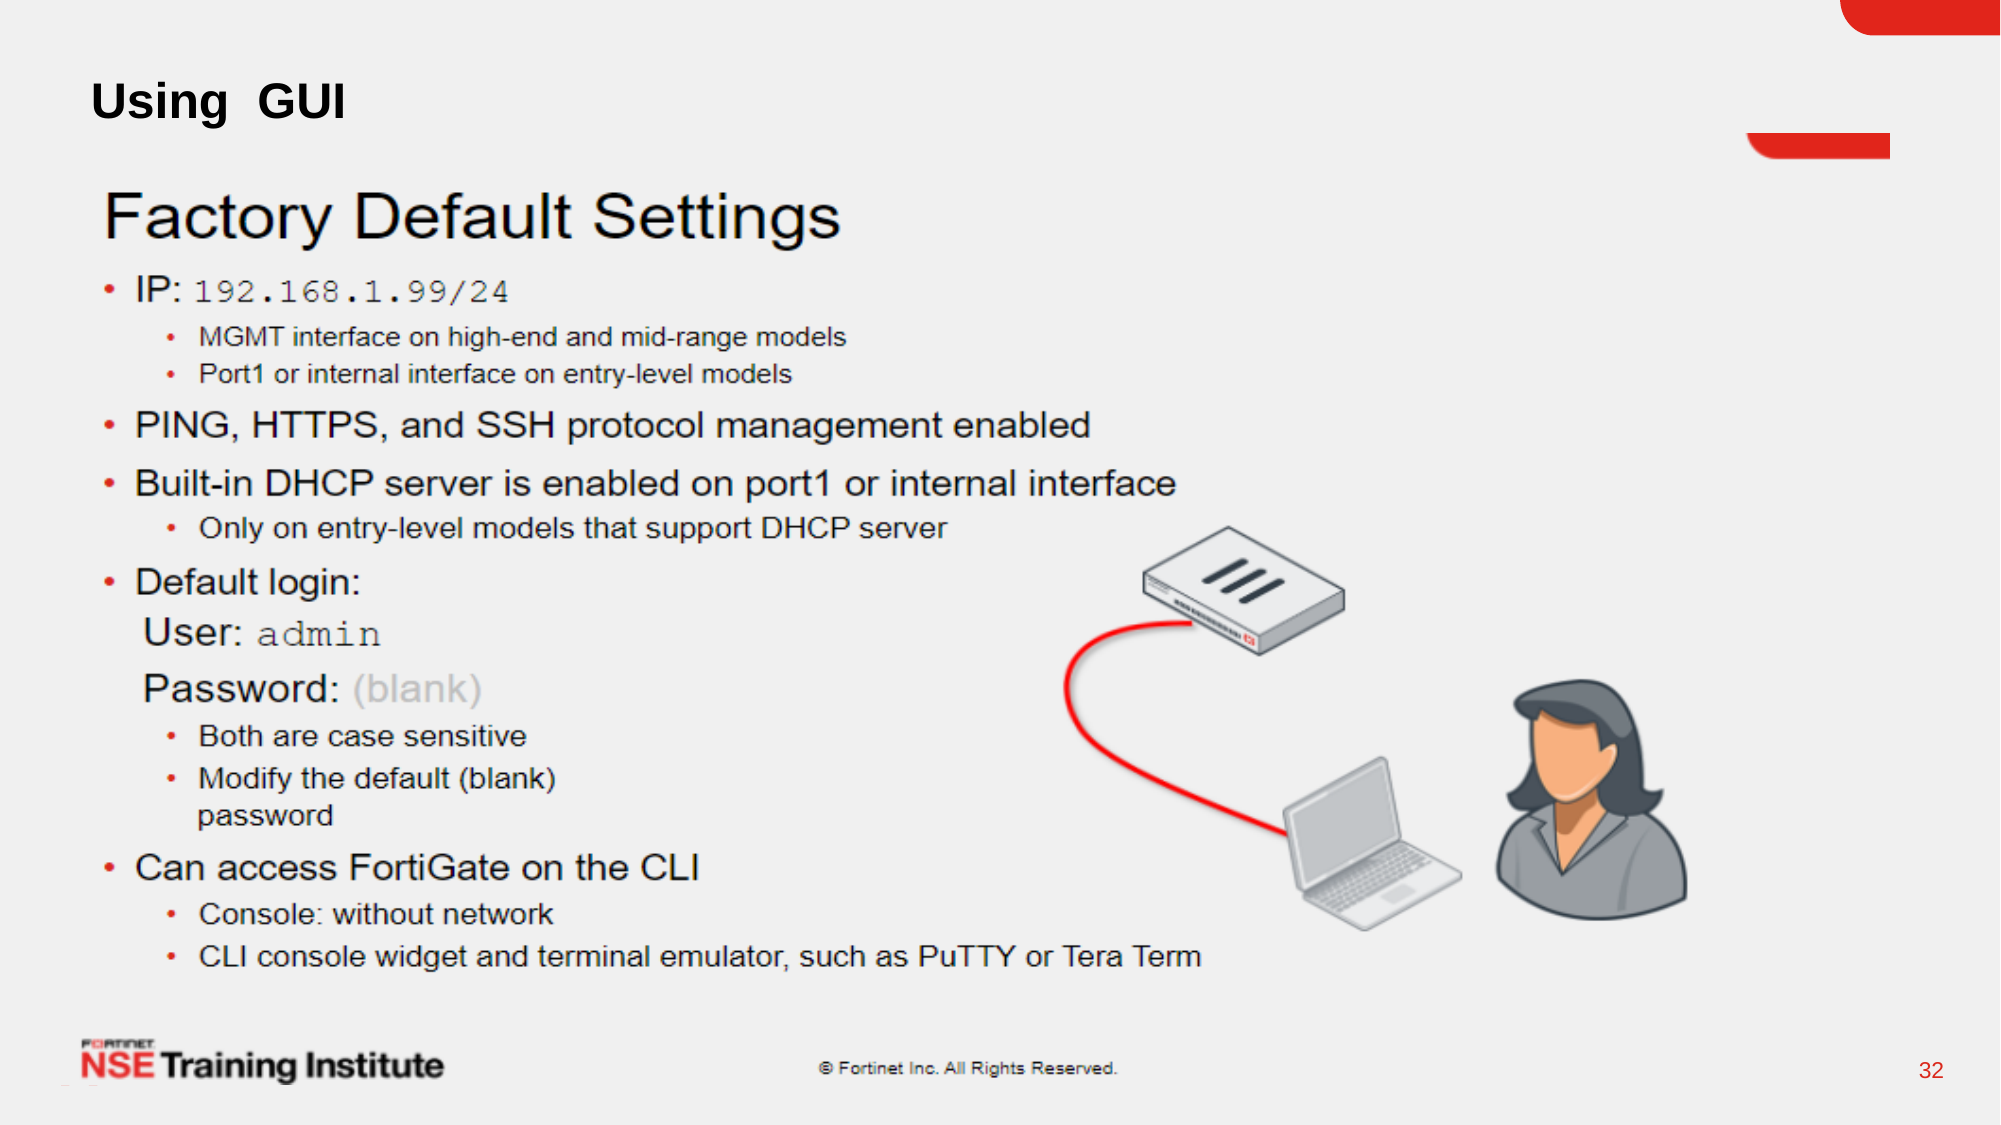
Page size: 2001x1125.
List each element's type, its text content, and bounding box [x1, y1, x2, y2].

picture [54, 133, 1890, 1085]
text_box Using GUI [76, 60, 1374, 133]
